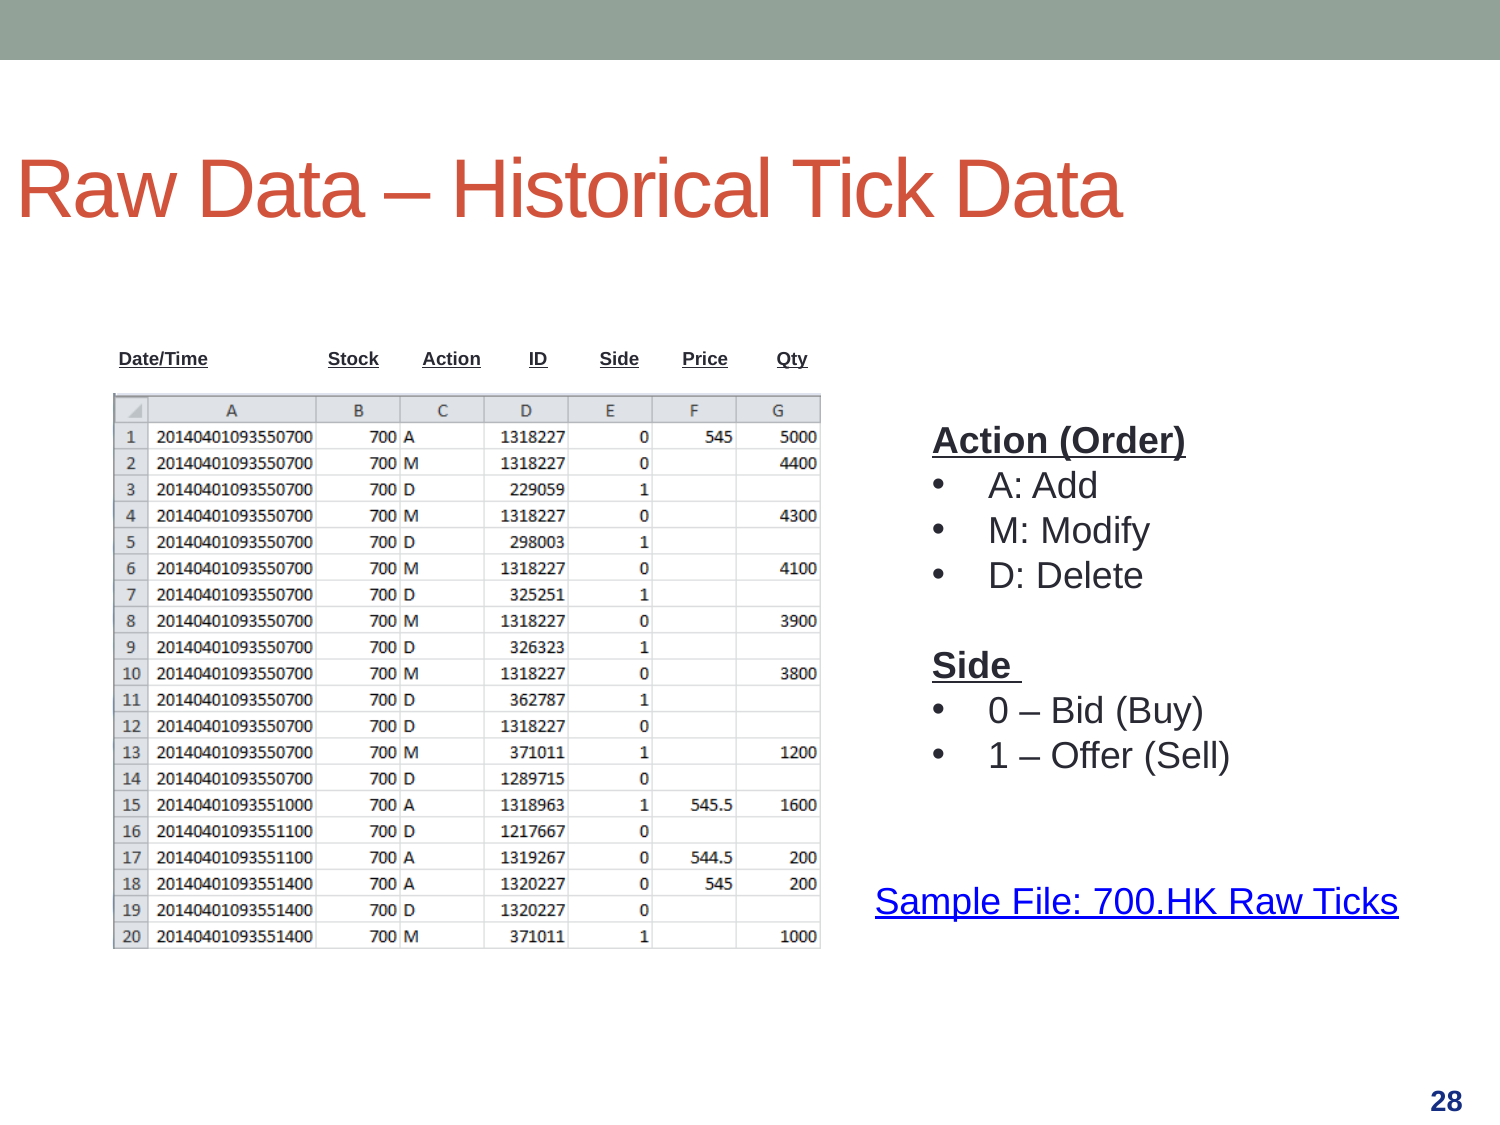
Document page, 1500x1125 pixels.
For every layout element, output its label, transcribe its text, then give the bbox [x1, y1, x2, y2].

table_header Date/Time [103, 341, 313, 377]
slide_number 28 [1415, 1070, 1499, 1125]
table_header Qty [762, 341, 958, 377]
text_box [64, 278, 1483, 1047]
title Raw Data – Historical Tick Data [0, 101, 1325, 266]
picture [111, 393, 822, 950]
table_header Side [585, 341, 667, 377]
text_box Action (Order) A: Add M: Modify D: Delete Side 0 – Bid (Buy) 1 – Offer (Sell) [917, 408, 1247, 784]
text_box Sample File: 700.HK Raw Ticks [859, 869, 1414, 930]
table_header Action [407, 341, 514, 377]
table_header Stock [313, 341, 407, 377]
table_header Price [667, 341, 762, 377]
table_header ID [514, 341, 585, 377]
